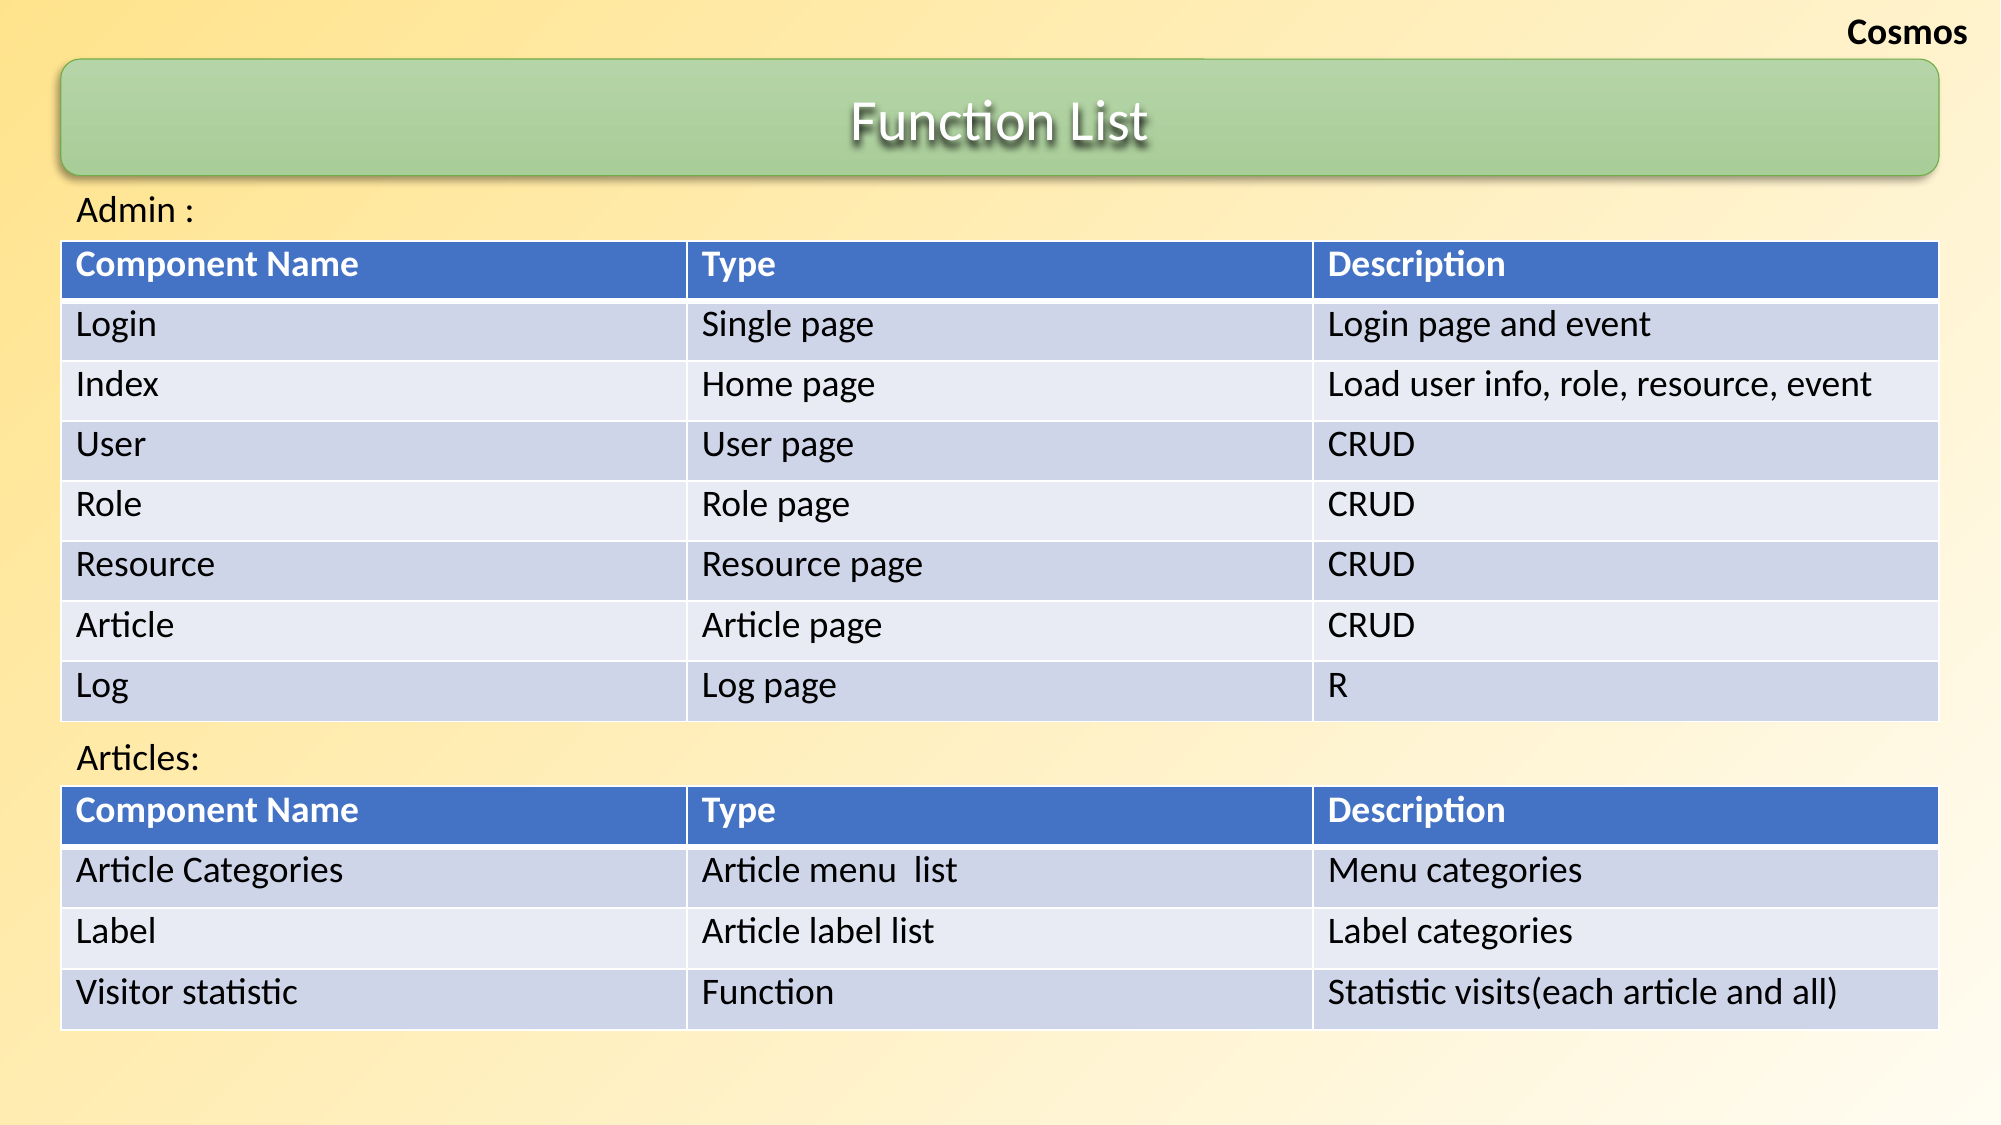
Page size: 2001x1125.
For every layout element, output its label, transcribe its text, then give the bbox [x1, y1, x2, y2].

text_box Admin : [61, 177, 210, 238]
table_cell Label categories [1314, 909, 1938, 968]
table_cell User page [688, 422, 1312, 480]
table_cell Resource [62, 542, 686, 600]
text_box Articles: [61, 725, 216, 786]
table_cell Function [688, 970, 1312, 1029]
table_cell Article [62, 602, 686, 660]
table_cell Index [62, 362, 686, 420]
table_cell Single page [688, 304, 1312, 360]
table_cell R [1314, 662, 1938, 721]
table_cell Load user info, role, resource, event [1314, 362, 1938, 420]
table_cell User [62, 422, 686, 480]
table_cell CRUD [1314, 542, 1938, 600]
table_cell Login [62, 304, 686, 360]
table_cell Article menu list [688, 850, 1312, 907]
text_box [60, 58, 1940, 177]
table_header Type [688, 242, 1312, 298]
table_cell CRUD [1314, 602, 1938, 660]
table_cell Statistic visits(each article and all) [1314, 970, 1938, 1029]
table_cell Home page [688, 362, 1312, 420]
table_cell Log [62, 662, 686, 721]
table_cell Resource page [688, 542, 1312, 600]
table_header Component Name [62, 787, 686, 844]
text_box Cosmos [1832, 0, 1984, 60]
table_cell Article Categories [62, 850, 686, 907]
table_cell CRUD [1314, 482, 1938, 540]
table_cell Role page [688, 482, 1312, 540]
table_cell Visitor statistic [62, 970, 686, 1029]
table_cell Article label list [688, 909, 1312, 968]
table_header Component Name [62, 242, 686, 298]
table_header Description [1314, 787, 1938, 844]
table_cell Label [62, 909, 686, 968]
table_cell Menu categories [1314, 850, 1938, 907]
table_cell Log page [688, 662, 1312, 721]
table_cell Article page [688, 602, 1312, 660]
table_header Type [688, 787, 1312, 844]
table_cell Login page and event [1314, 304, 1938, 360]
text_box Function List [835, 74, 1165, 160]
table_cell CRUD [1314, 422, 1938, 480]
table_header Description [1314, 242, 1938, 298]
table_cell Role [62, 482, 686, 540]
